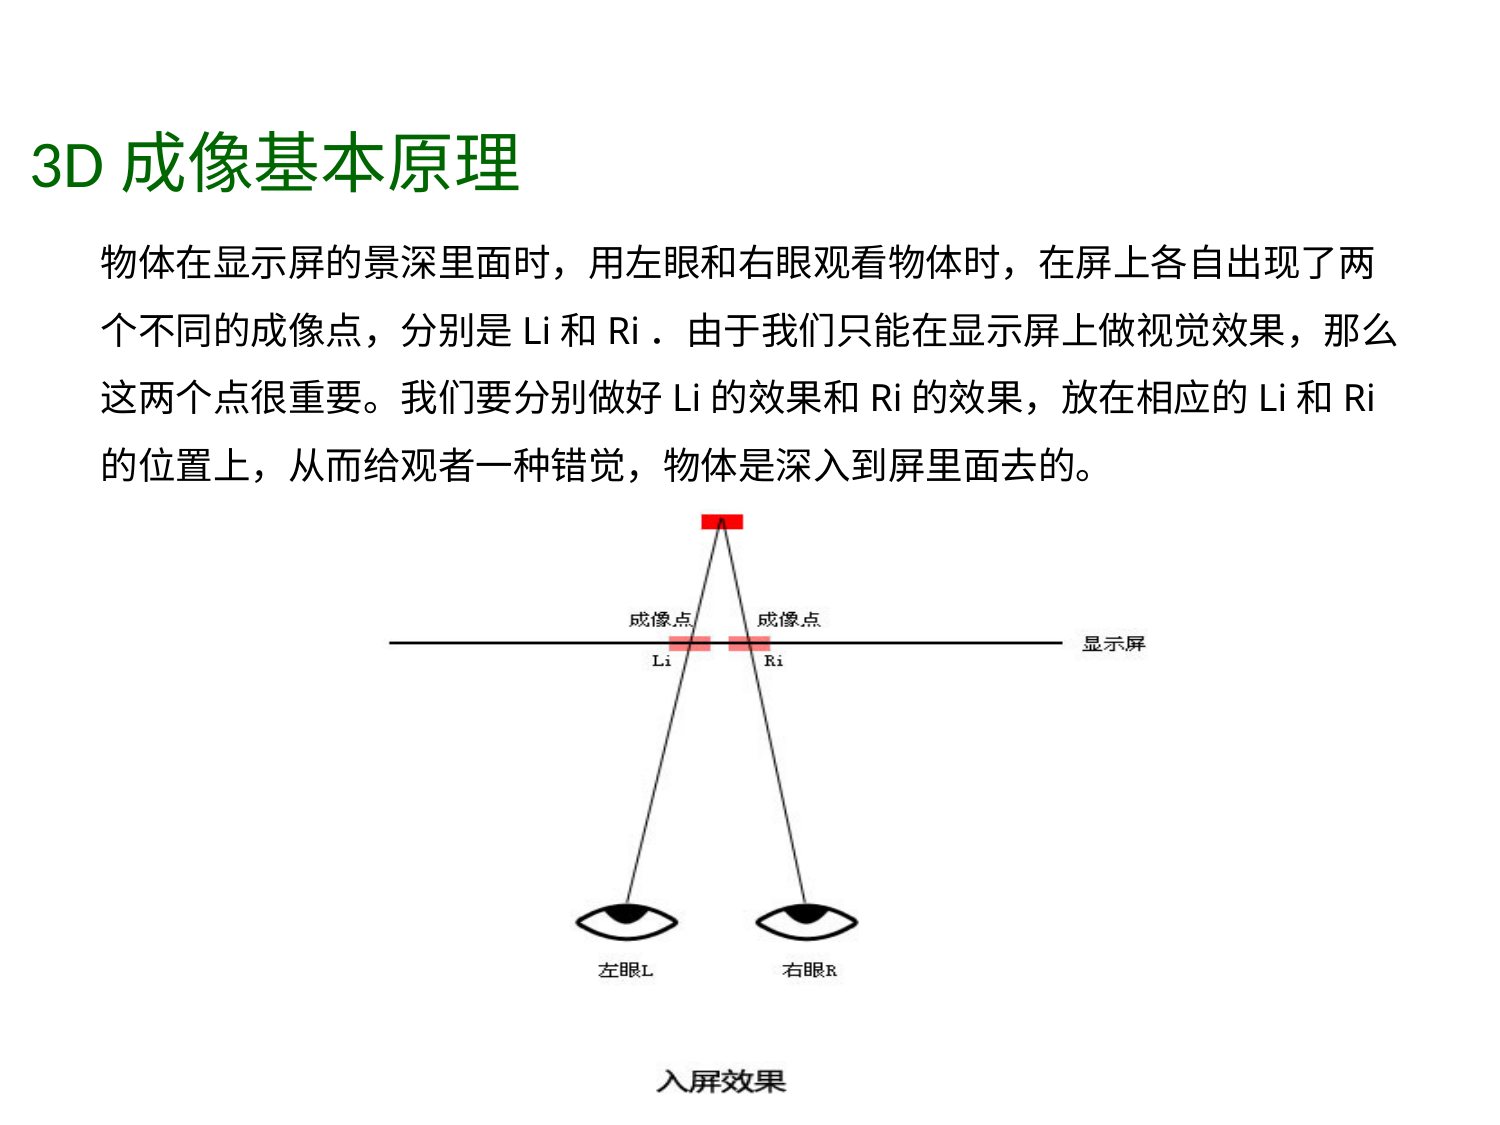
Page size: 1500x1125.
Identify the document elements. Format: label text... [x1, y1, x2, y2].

text_box 物体在显示屏的景深里面时，用左眼和右眼观看物体时，在屏上各自出现了两个不同的成像点，分别是Li和Ri．由于我们只能在显示屏上做视觉效果，那么这两个点很重要。我们要分别做好Li的效果和Ri的效果，放在相应的Li和Ri的位置上，从而给观者一种错觉，物体是深入到屏里面去的。 [83, 207, 1417, 496]
text_box 3D成像基本原理 [12, 112, 669, 210]
picture [367, 455, 1155, 1125]
